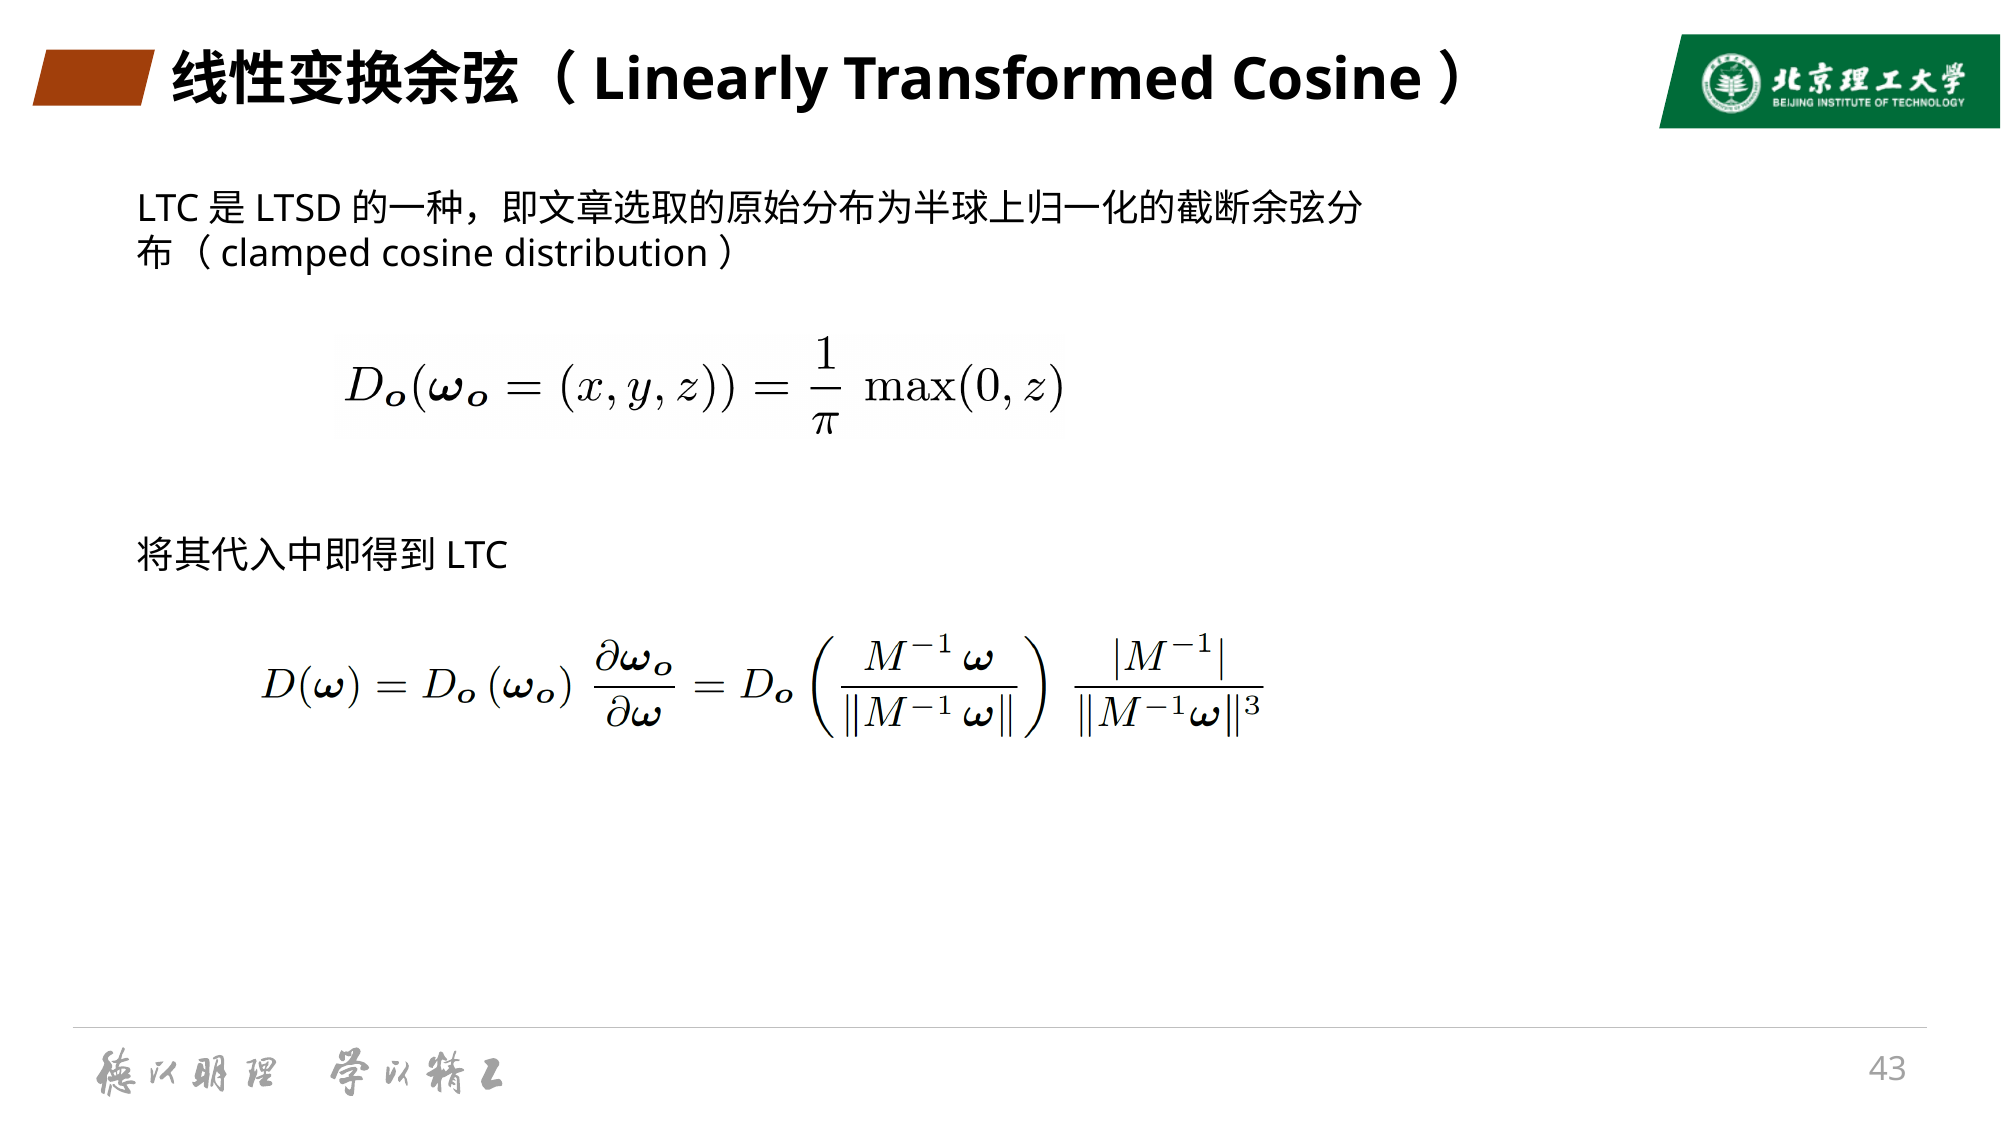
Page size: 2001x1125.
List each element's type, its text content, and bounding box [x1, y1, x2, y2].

text_box LTC是LTSD的一种，即文章选取的原始分布为半球上归一化的截断余弦分布（clamped cosine distribution） [121, 176, 1402, 282]
picture [334, 334, 1065, 439]
picture [1685, 39, 1985, 124]
picture [250, 618, 1268, 750]
title 线性变换余弦（Linearly Transformed Cosine） [155, 41, 1621, 120]
